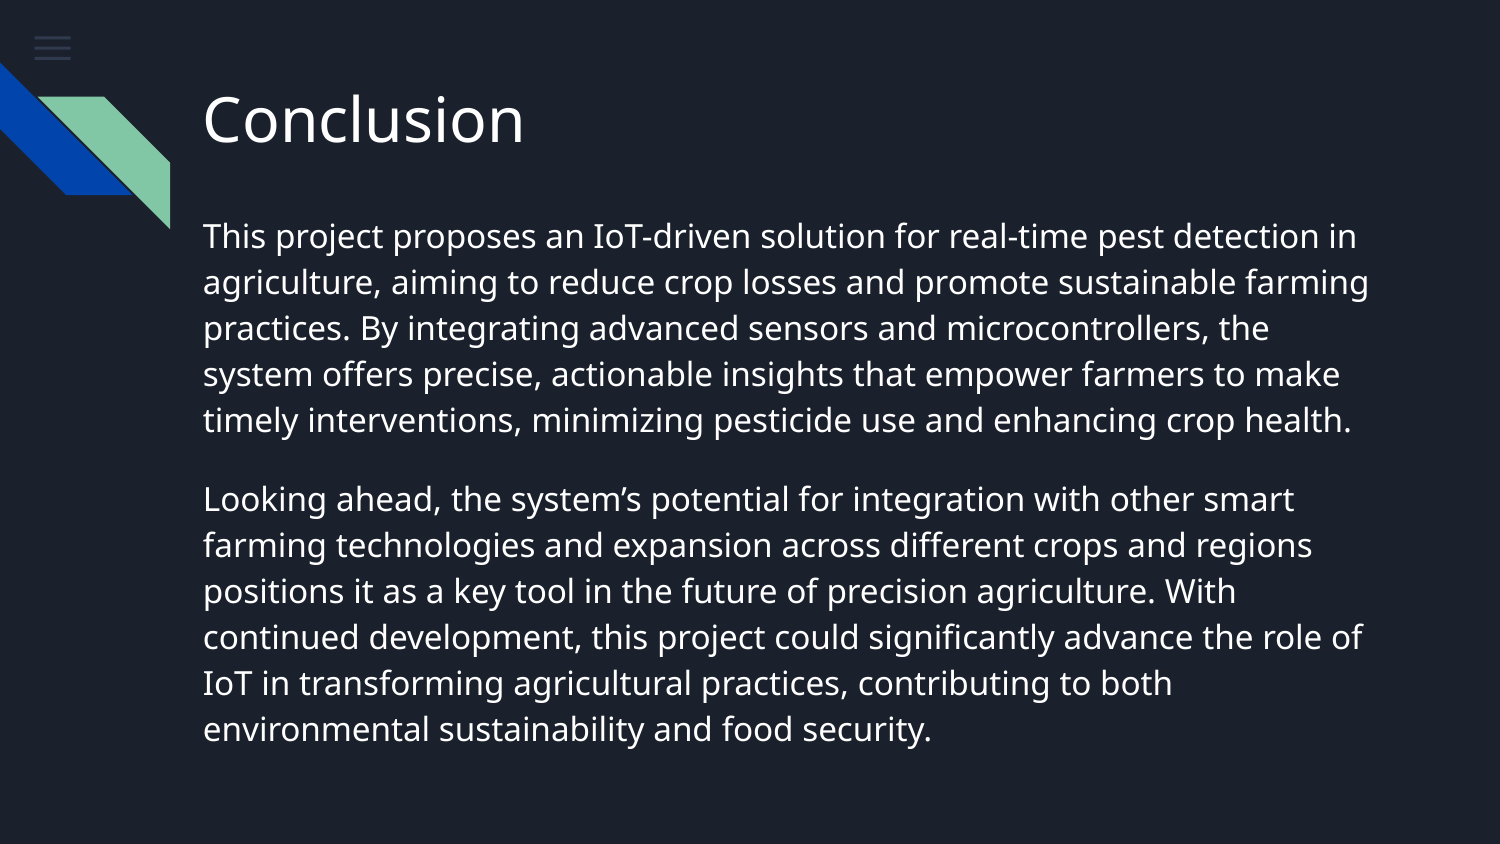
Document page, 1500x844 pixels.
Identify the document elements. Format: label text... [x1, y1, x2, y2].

title Conclusion [187, 64, 1343, 149]
list This project proposes an IoT-driven solution for real-time pest detection in agriculture, aiming to reduce crop losses and promote sustainable farming practices. By integrating advanced sensors and microcontrollers, the system offers precise, actionable insights that empower farmers to make timely interventions, minimizing pesticide use and enhancing crop health. Looking ahead, the system’s potential for integration with other smart farming technologies and expansion across different crops and regions positions it as a key tool in the future of precision agriculture. With continued development, this project could significantly advance the role of IoT in transforming agricultural practices, contributing to both environmental sustainability and food security. [187, 194, 1393, 797]
